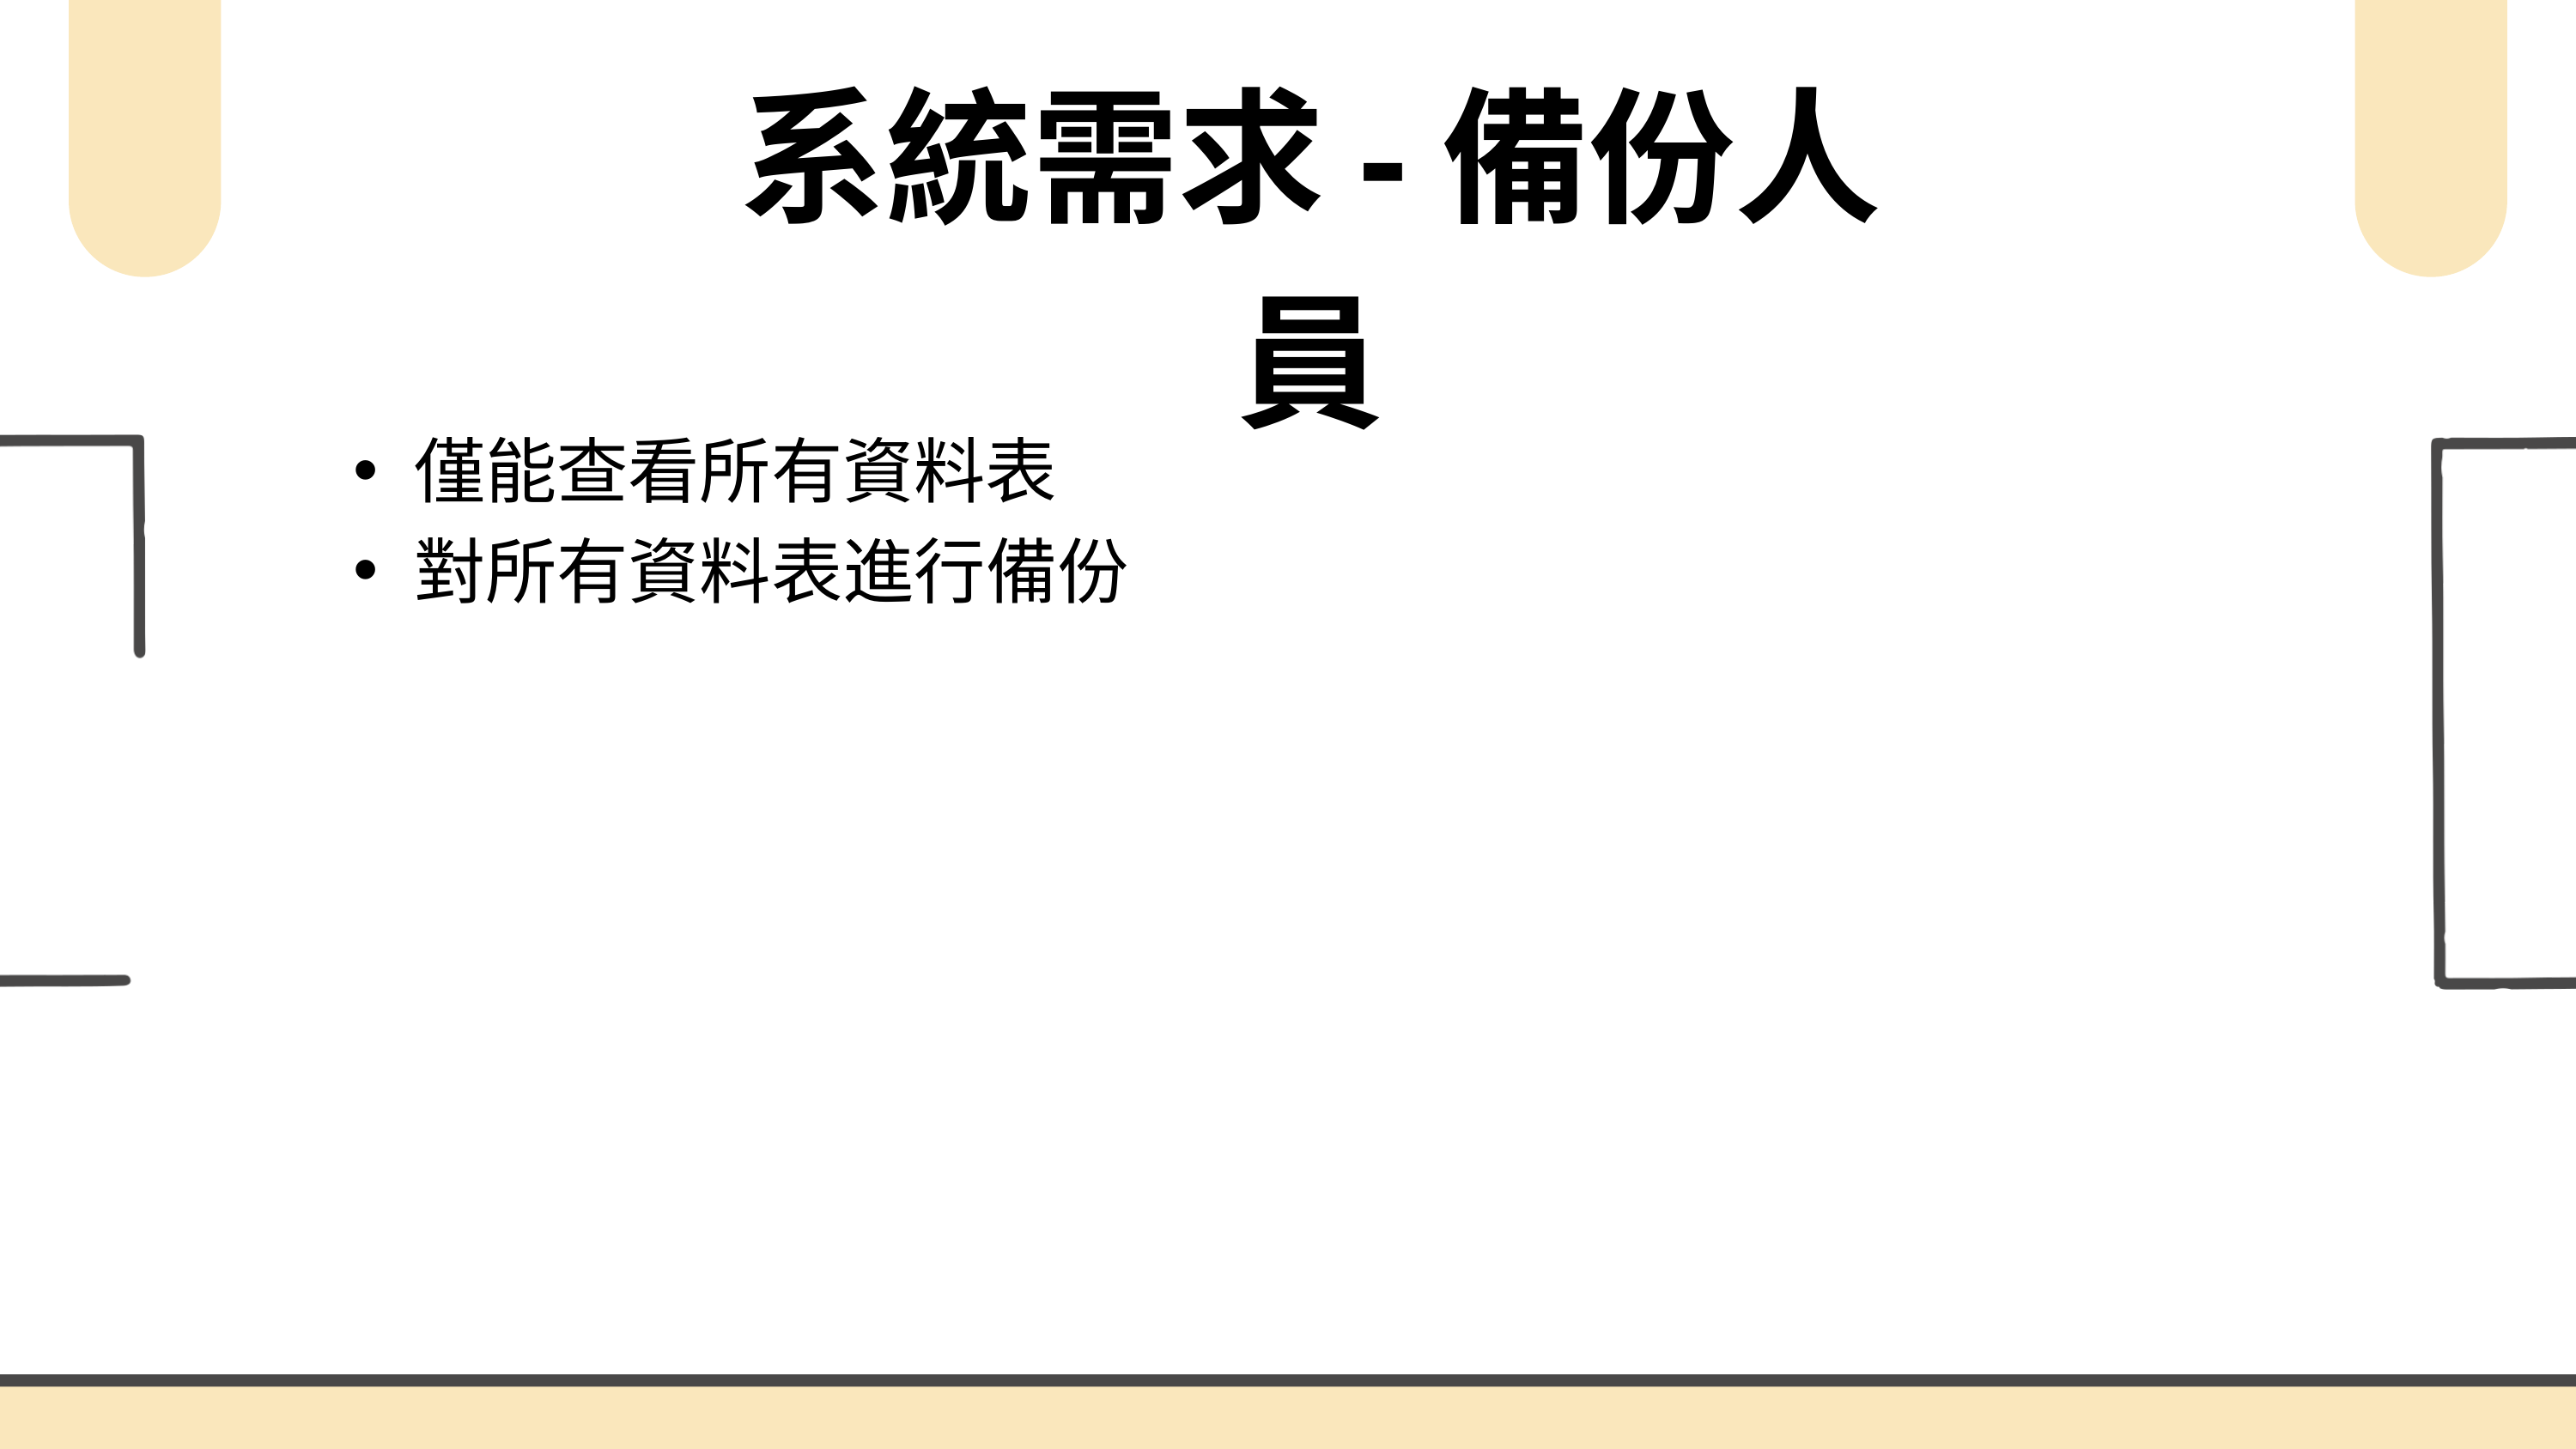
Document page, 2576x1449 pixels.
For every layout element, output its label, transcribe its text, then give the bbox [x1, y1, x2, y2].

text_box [0, 1379, 2576, 1449]
text_box 系統需求-備份人員 [686, 35, 1935, 411]
text_box 僅能查看所有資料表 對所有資料表進行備份 [292, 411, 2284, 612]
text_box [2431, 434, 2576, 990]
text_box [68, 0, 222, 277]
text_box [0, 434, 146, 990]
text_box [2354, 0, 2508, 277]
